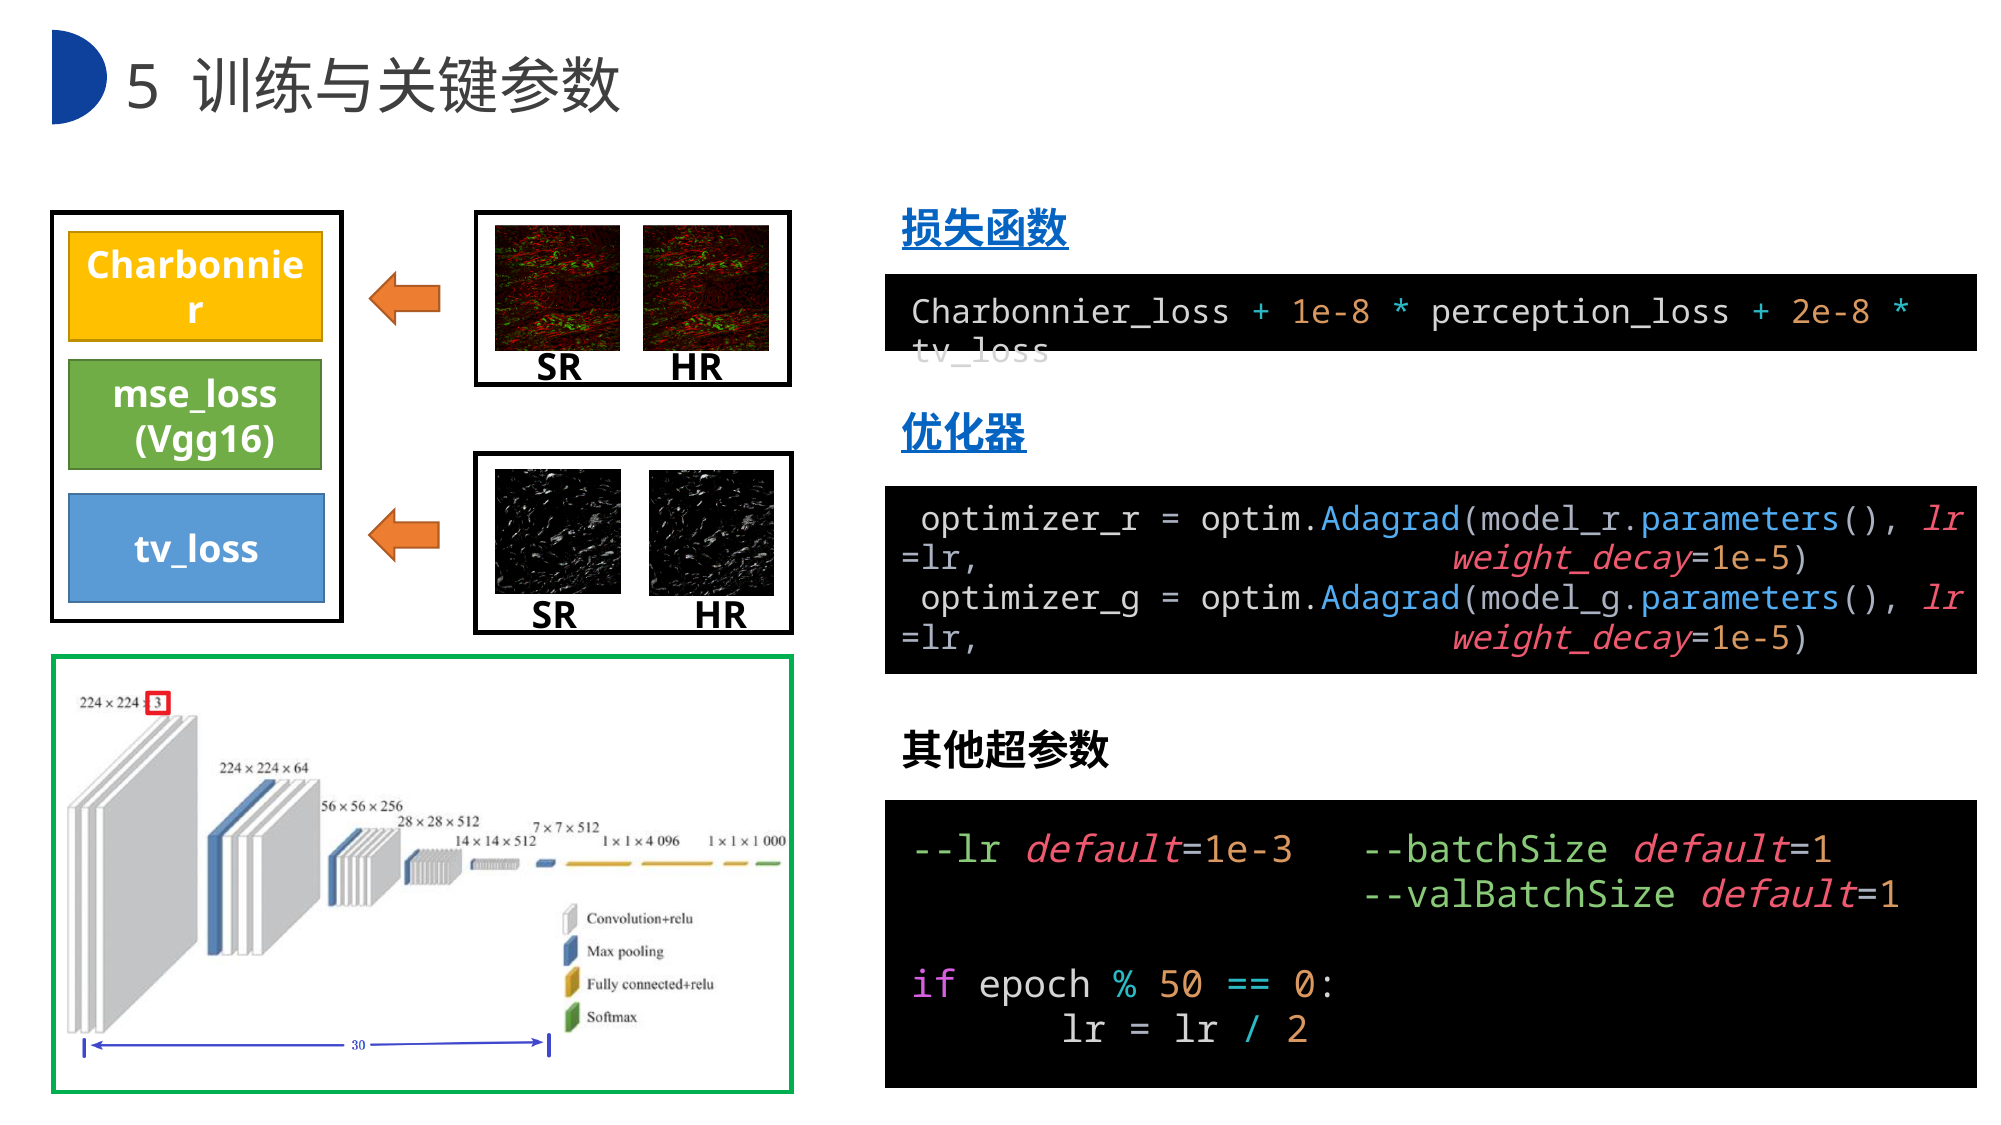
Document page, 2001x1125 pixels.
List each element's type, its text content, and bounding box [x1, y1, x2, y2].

text_box Charbonnier_loss + 1e-8 * perception_loss + 2e-8 * tv_loss [896, 282, 2000, 377]
text_box [51, 211, 342, 622]
text_box [52, 1058, 793, 1093]
text_box Charbonnier [68, 231, 323, 342]
text_box mse_loss (Vgg16) [68, 359, 322, 470]
text_box tv_loss [68, 493, 325, 603]
picture [495, 225, 620, 351]
text_box [475, 212, 790, 385]
text_box SR HR [512, 336, 1085, 396]
picture [51, 687, 807, 1058]
text_box [474, 453, 793, 633]
picture [495, 469, 621, 594]
picture [649, 470, 774, 596]
text_box [367, 507, 440, 563]
text_box 优化器 [886, 398, 1042, 474]
text_box 损失函数 [886, 194, 1084, 270]
text_box --lr default=1e-3 --batchSize default=1 --valBatchSize default=1 if epoch % 50 == 0: lr = lr / 2 [896, 818, 1977, 1125]
text_box 其他超参数 [887, 716, 1126, 782]
text_box optimizer_r = optim.Adagrad(model_r.parameters(), lr=lr, weight_decay=1e-5) optimizer_g = optim.Adagrad(model_g.parameters(), lr=lr, weight_decay=1e-5) [885, 489, 1977, 664]
text_box [368, 270, 441, 327]
picture [643, 225, 769, 351]
text_box 5 训练与关键参数 [125, 35, 1707, 122]
text_box SR HR [507, 583, 763, 644]
text_box [52, 656, 793, 687]
text_box [885, 664, 1977, 674]
text_box [885, 800, 1977, 1088]
text_box [52, 29, 107, 125]
text_box [885, 274, 1977, 336]
